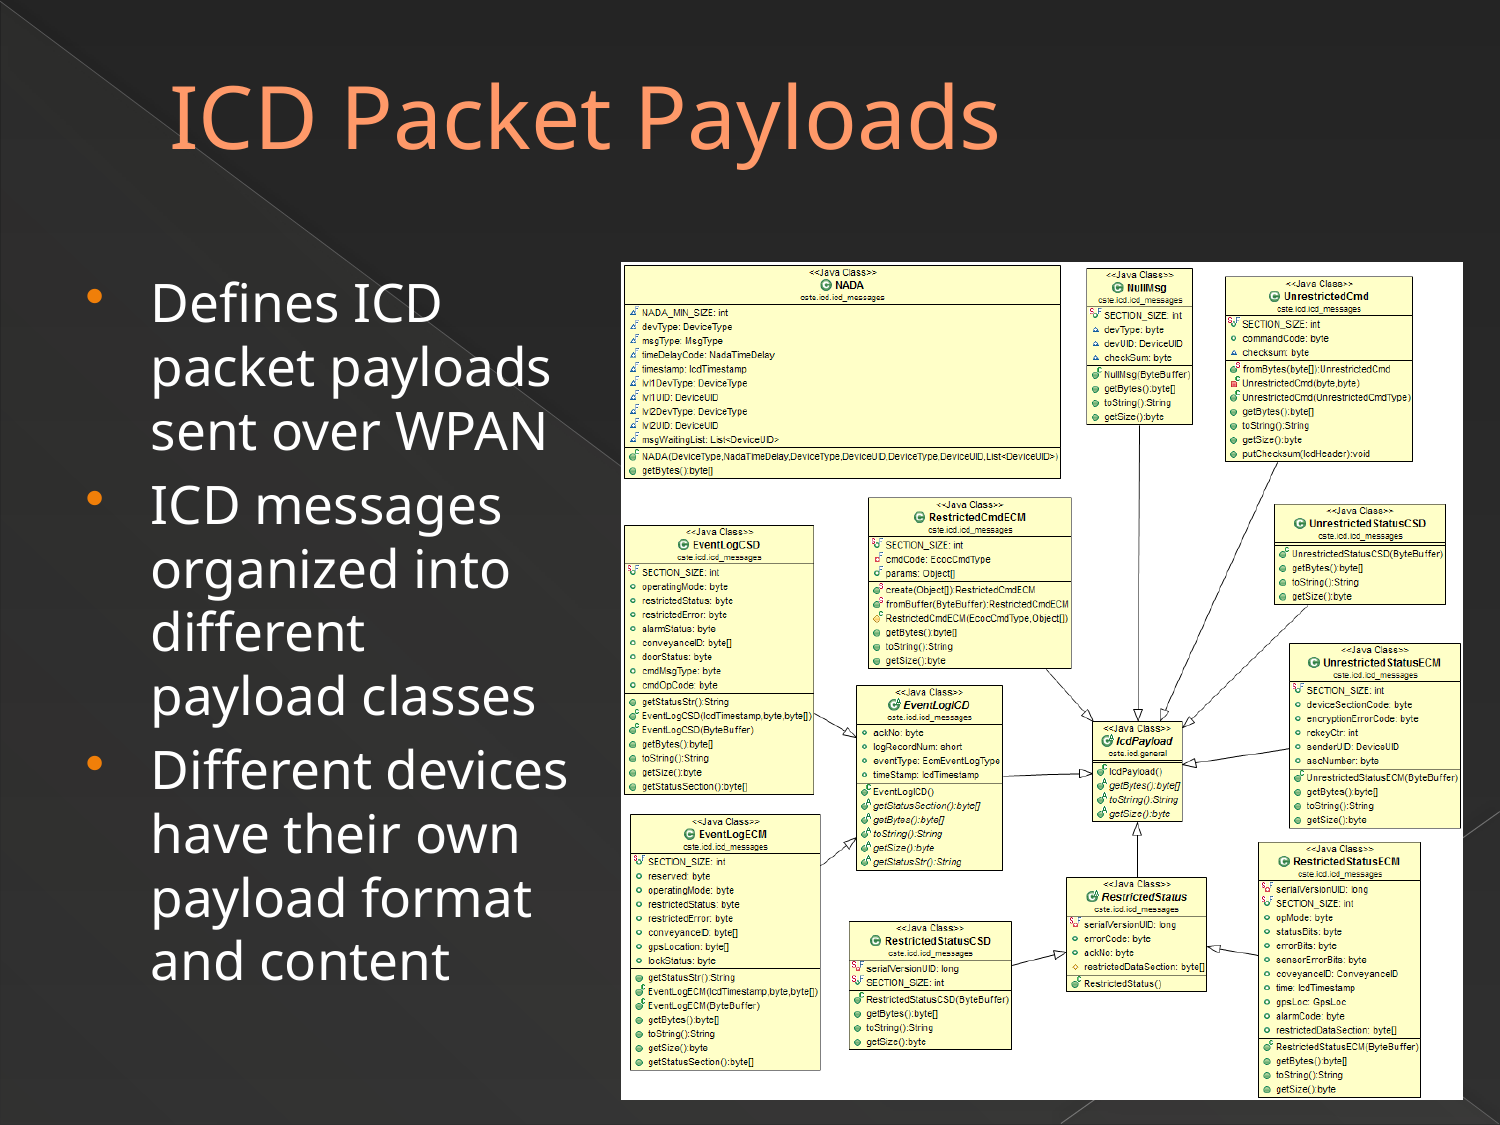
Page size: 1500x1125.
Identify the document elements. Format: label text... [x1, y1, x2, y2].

picture [621, 262, 1463, 1101]
title ICD Packet Payloads [75, 0, 1425, 230]
list Defines ICD packet payloads sent over WPAN ICD messages organized into different payload classes Different devices have their own payload format and content [62, 262, 588, 1059]
